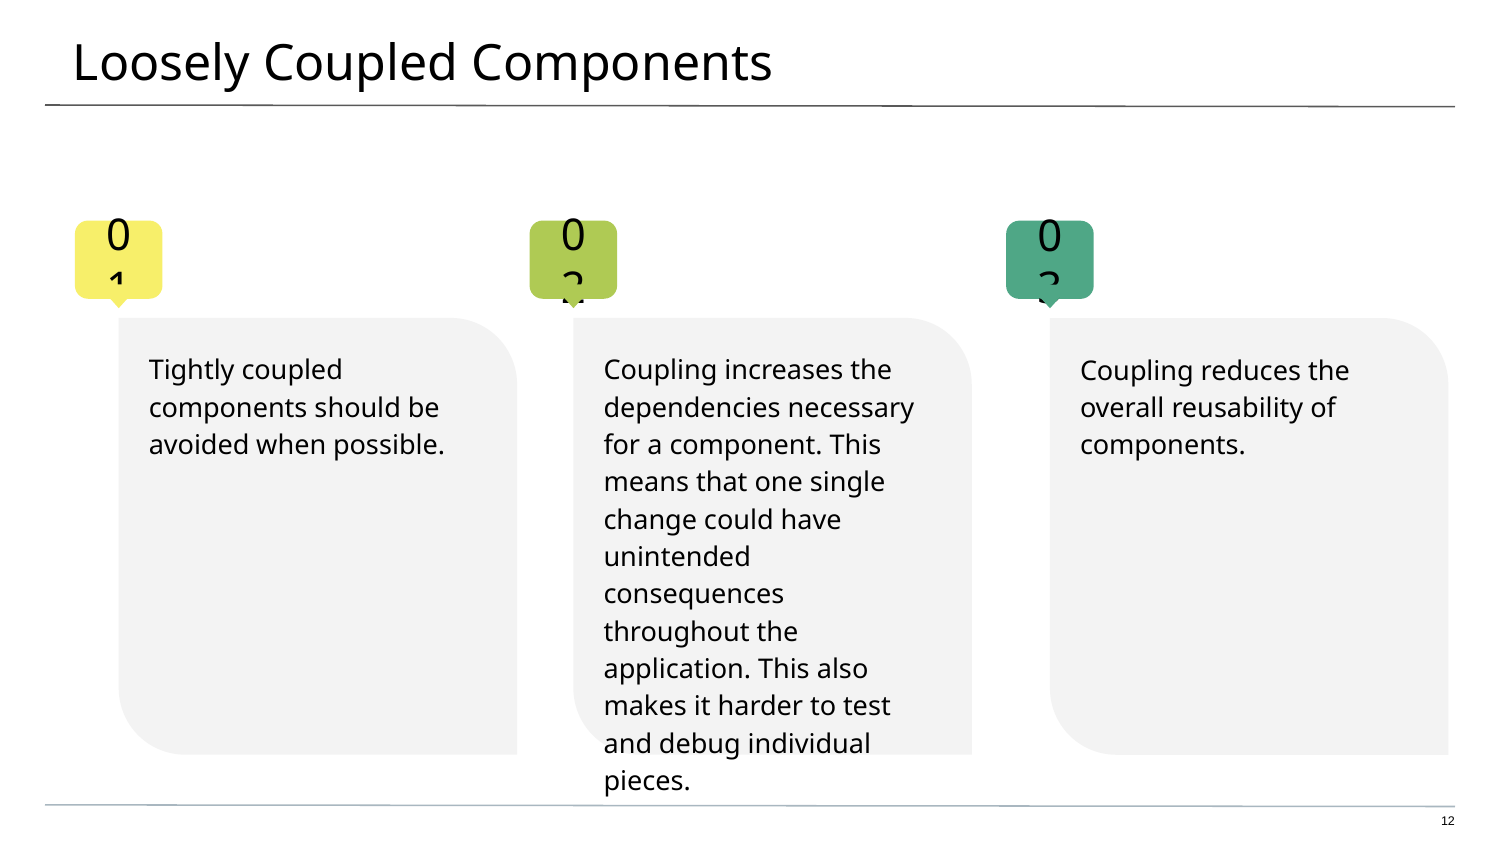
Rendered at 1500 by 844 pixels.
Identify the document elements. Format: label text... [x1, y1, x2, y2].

subtitle Coupling increases the dependencies necessary for a component. This means that one single change could have unintended consequences throughout the application. This also makes it harder to test and debug individual pieces. [573, 317, 963, 755]
subtitle Tightly coupled components should be avoided when possible. [118, 317, 508, 682]
subtitle Coupling reduces the overall reusability of components. [1050, 318, 1440, 755]
slide_number 12 [1412, 813, 1455, 831]
title Loosely Coupled Components [0, 0, 1500, 88]
